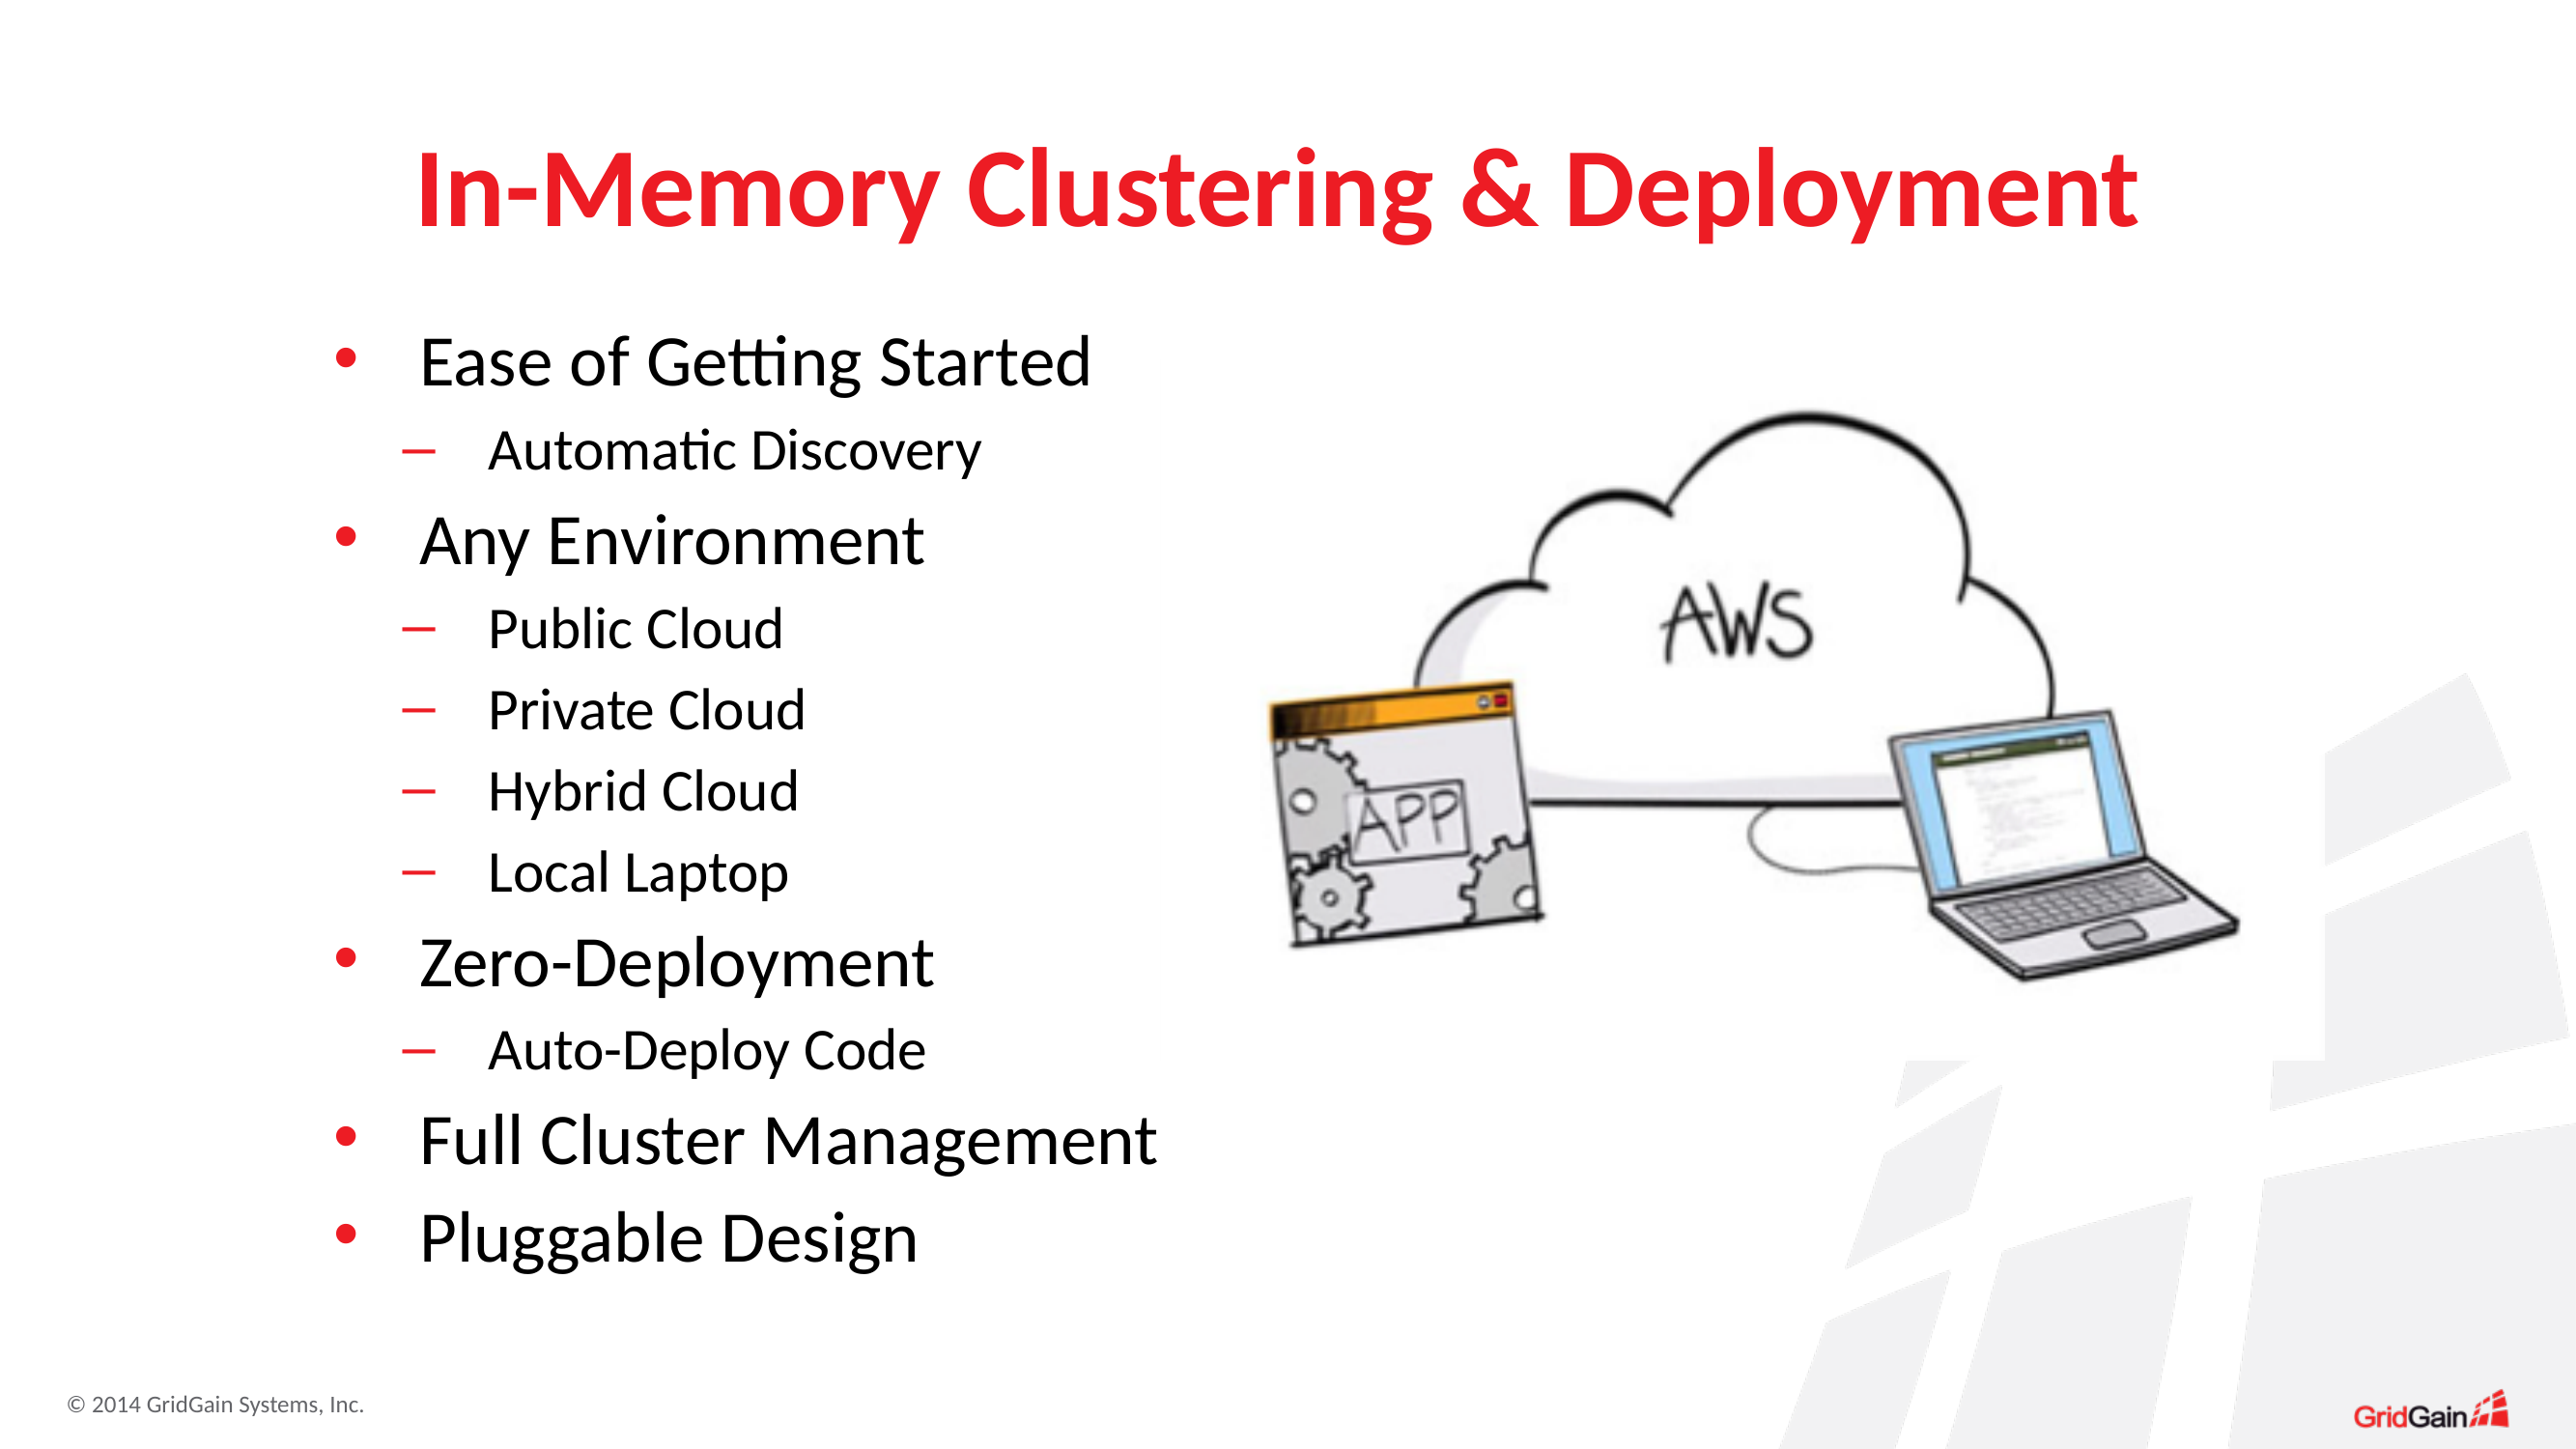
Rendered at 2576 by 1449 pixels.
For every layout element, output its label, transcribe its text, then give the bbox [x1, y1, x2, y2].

picture [2354, 1388, 2509, 1429]
picture [1159, 358, 2325, 1062]
title In-Memory Clustering & Deployment [322, 62, 2236, 301]
list Ease of Getting Started Automatic Discovery Any Environment Public Cloud Private Cloud Hybrid Cloud Local Laptop Zero-Deployment Auto-Deploy Code Full Cluster Management Pluggable Design [324, 303, 1177, 1315]
